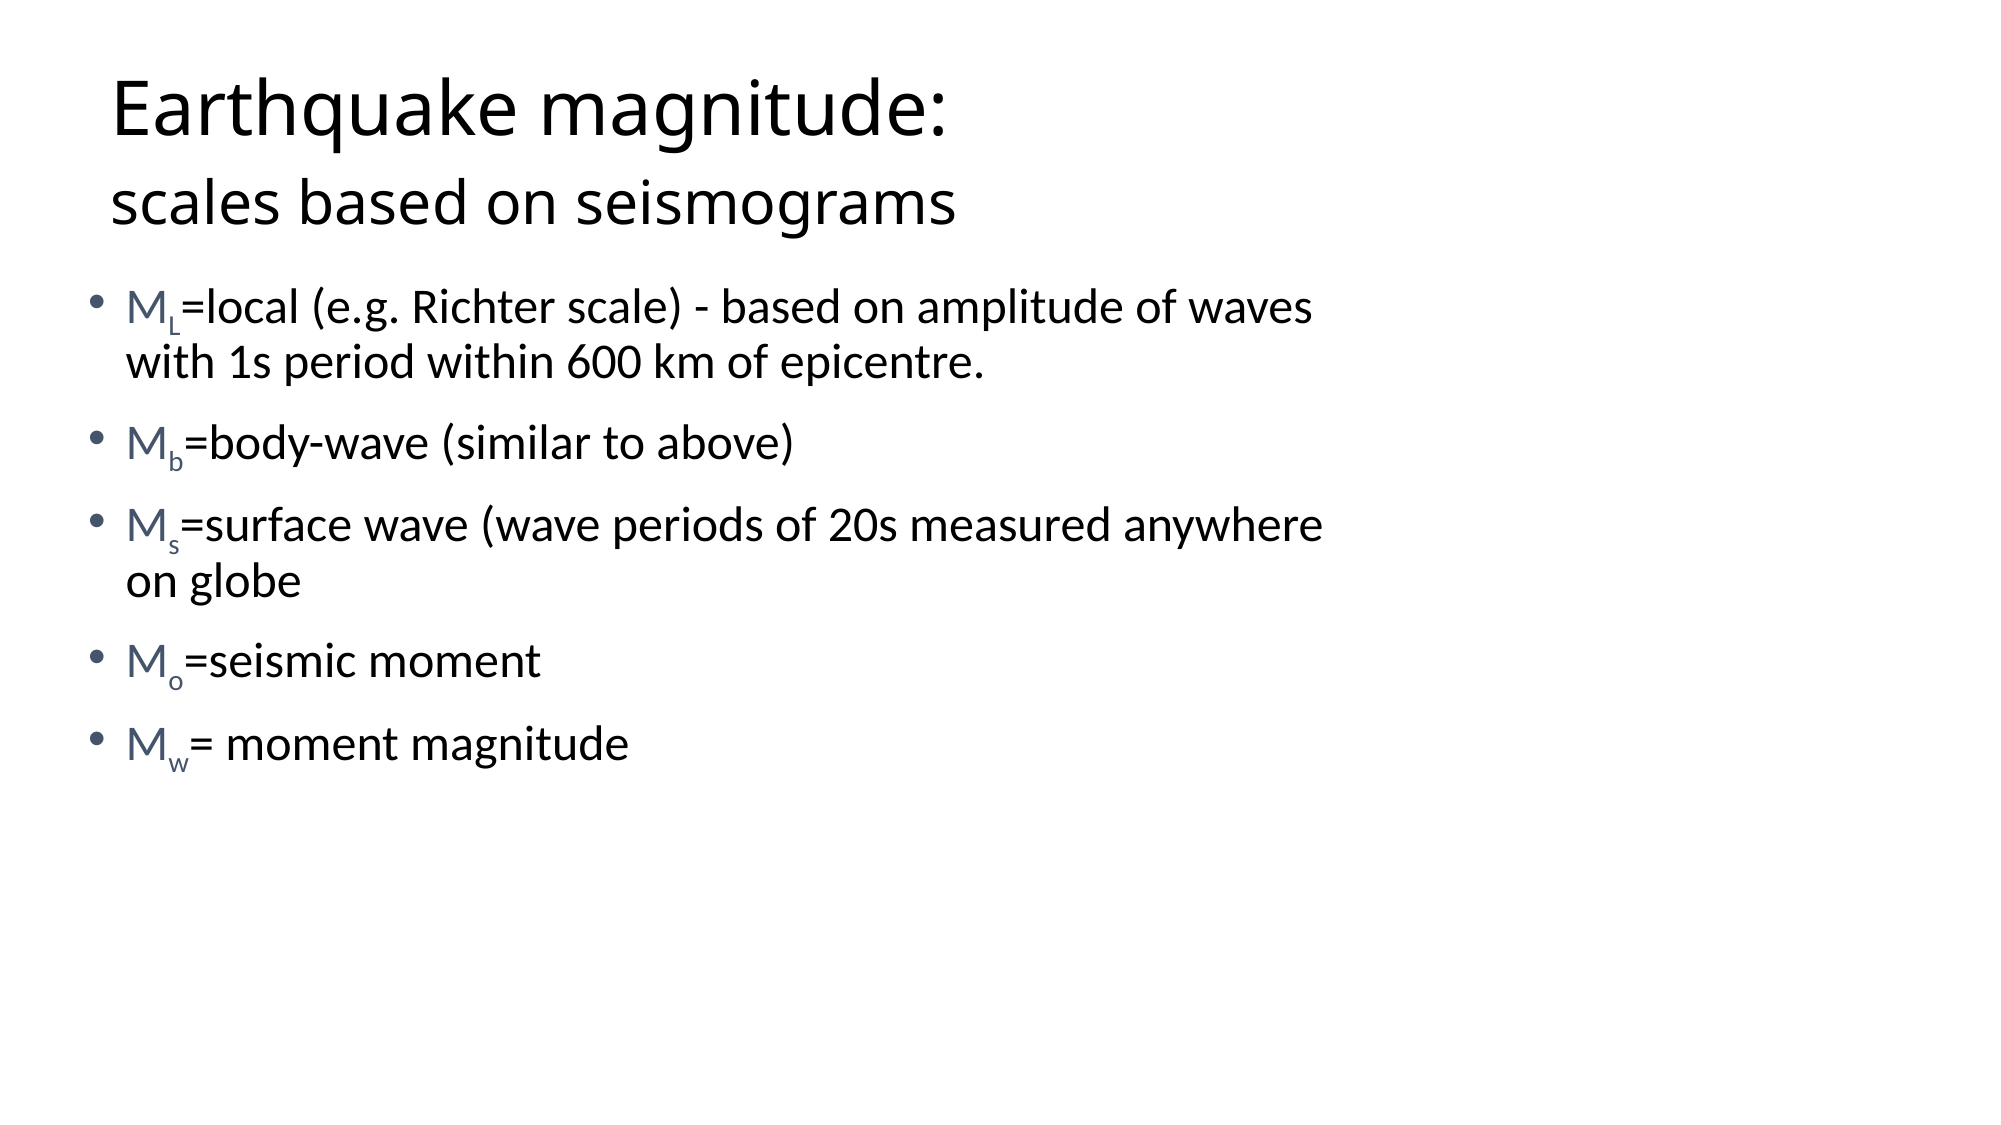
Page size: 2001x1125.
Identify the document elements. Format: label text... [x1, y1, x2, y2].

list ML=local (e.g. Richter scale) - based on amplitude of waves with 1s period within 600 km of epicentre. Mb=body-wave (similar to above) Ms=surface wave (wave periods of 20s measured anywhere on globe Mo=seismic moment Mw= moment magnitude [73, 266, 1349, 942]
title Earthquake magnitude: scales based on seismograms [95, 62, 1371, 251]
